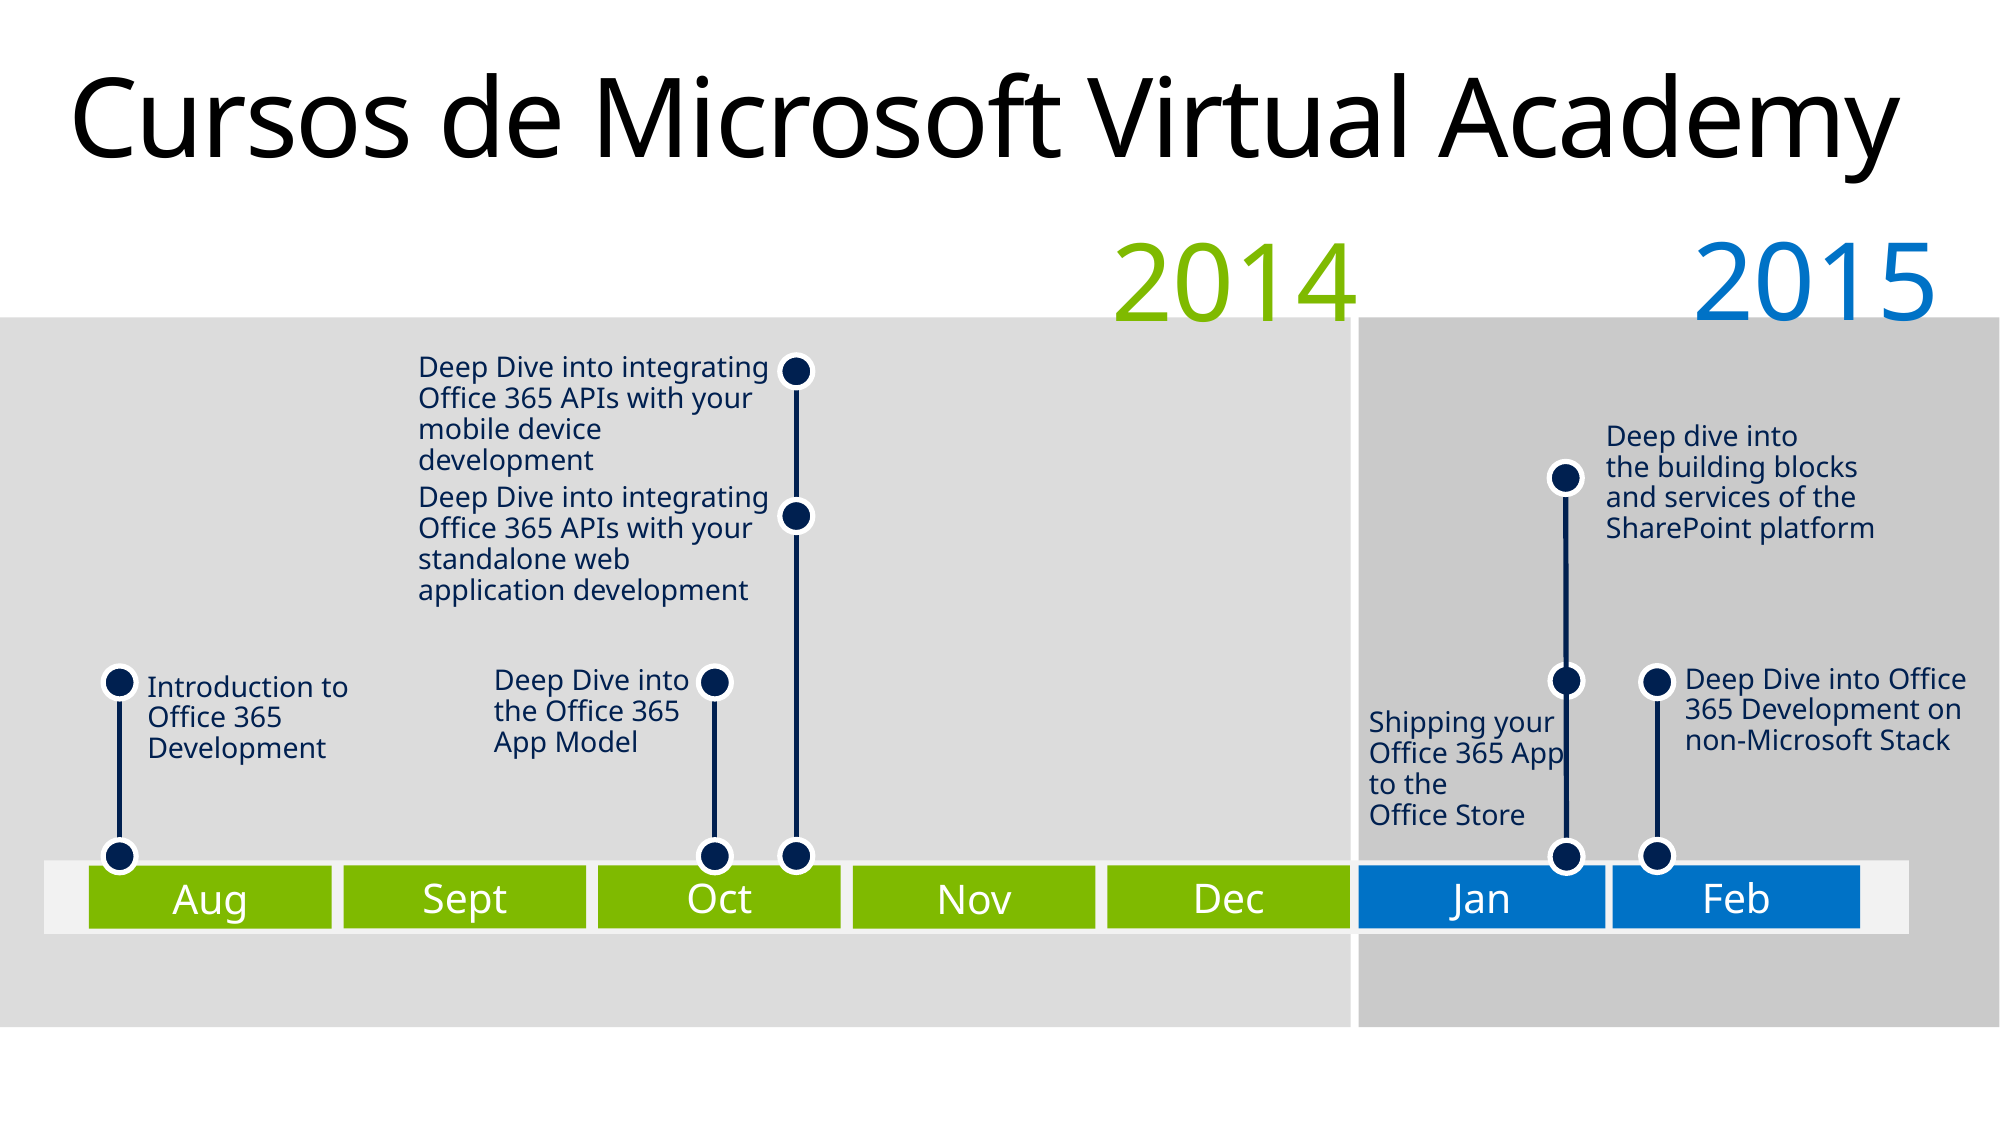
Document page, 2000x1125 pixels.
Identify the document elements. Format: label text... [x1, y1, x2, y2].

title Cursos de Microsoft Virtual Academy [44, 47, 1956, 196]
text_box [0, 212, 2000, 1028]
